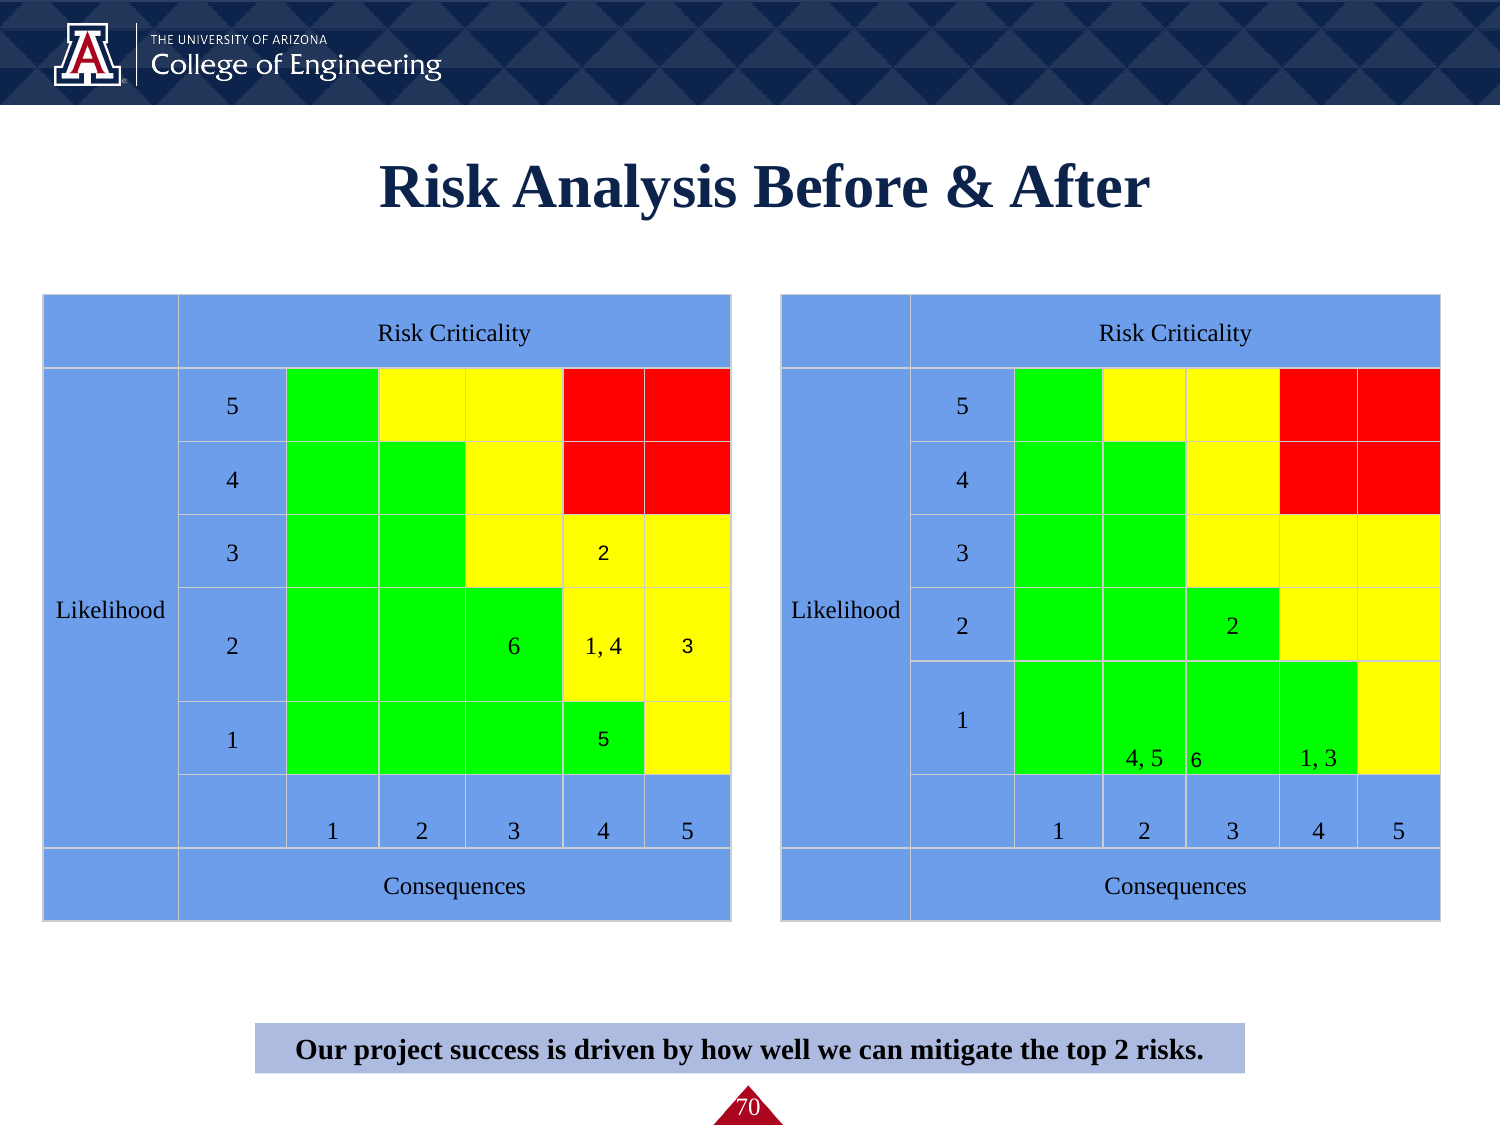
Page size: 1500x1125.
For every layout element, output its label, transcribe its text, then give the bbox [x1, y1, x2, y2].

table_cell 5 [1358, 775, 1440, 847]
table_cell [380, 702, 465, 774]
table_cell [645, 442, 730, 514]
table_cell 3 [645, 588, 730, 701]
table_header [44, 295, 178, 367]
table_header [782, 295, 910, 367]
table_cell [1104, 369, 1185, 441]
table_cell [1358, 369, 1440, 441]
table_cell [564, 442, 644, 514]
picture [54, 23, 442, 86]
table_cell [1358, 588, 1440, 660]
table_cell [466, 442, 562, 514]
table_cell [1104, 442, 1185, 514]
table_cell 6 [1187, 662, 1279, 774]
table_cell [1187, 369, 1279, 441]
table_cell [782, 849, 910, 920]
table_header Risk Criticality [179, 295, 730, 367]
table_cell [287, 588, 378, 701]
table_cell 5 [179, 369, 286, 441]
table_cell Likelihood [44, 369, 178, 847]
table_cell [1280, 442, 1357, 514]
table_cell Consequences [911, 849, 1440, 920]
table_cell [1280, 515, 1357, 587]
table_cell [1015, 588, 1102, 660]
table_cell 1, 3 [1280, 662, 1357, 774]
table_cell [1358, 515, 1440, 587]
table_cell 4 [911, 442, 1014, 514]
table_cell 5 [564, 702, 644, 774]
table_cell 4 [179, 442, 286, 514]
table_cell 3 [911, 515, 1014, 587]
table_cell 2 [1187, 588, 1279, 660]
table_cell 4 [1280, 775, 1357, 847]
table_cell 2 [380, 775, 465, 847]
table_header Risk Criticality [911, 295, 1440, 367]
table_cell [380, 588, 465, 701]
table_cell [1015, 442, 1102, 514]
title Risk Analysis Before & After [90, 101, 1441, 251]
table_cell [380, 369, 465, 441]
table_cell 2 [1104, 775, 1185, 847]
table_cell 1 [911, 662, 1014, 774]
table_cell [287, 369, 378, 441]
table_cell [380, 442, 465, 514]
slide_number ‹#› [715, 1075, 781, 1125]
table_cell [179, 775, 286, 847]
text_box Our project success is driven by how well we can mitigate the top 2 risks. [255, 1023, 1245, 1074]
table_cell [1187, 515, 1279, 587]
table_cell [1280, 369, 1357, 441]
table_cell 3 [179, 515, 286, 587]
table_cell [1358, 442, 1440, 514]
table_cell 1, 4 [564, 588, 644, 701]
table_cell [380, 515, 465, 587]
table_cell Consequences [179, 849, 730, 920]
table_cell 1 [287, 775, 378, 847]
table_cell 5 [911, 369, 1014, 441]
table_cell 1 [179, 702, 286, 774]
table_cell 2 [179, 588, 286, 701]
table_cell 4 [564, 775, 644, 847]
table_cell [911, 775, 1014, 847]
table_cell [287, 702, 378, 774]
table_cell 3 [466, 775, 562, 847]
table_cell [287, 442, 378, 514]
table_cell [1280, 588, 1357, 660]
table_cell 2 [911, 588, 1014, 660]
table_cell 4, 5 [1104, 662, 1185, 774]
table_cell [645, 702, 730, 774]
table_cell [44, 849, 178, 920]
table_cell 3 [1187, 775, 1279, 847]
table_cell [466, 702, 562, 774]
table_cell Likelihood [782, 369, 910, 847]
table_cell [1015, 662, 1102, 774]
table_cell [645, 369, 730, 441]
table_cell [1358, 662, 1440, 774]
table_cell 5 [645, 775, 730, 847]
table_cell [645, 515, 730, 587]
table_cell 2 [564, 515, 644, 587]
table_cell 1 [1015, 775, 1102, 847]
table_cell [1104, 588, 1185, 660]
table_cell [1187, 442, 1279, 514]
table_cell [1015, 369, 1102, 441]
table_cell 6 [466, 588, 562, 701]
table_cell [466, 369, 562, 441]
table_cell [287, 515, 378, 587]
table_cell [466, 515, 562, 587]
table_cell [564, 369, 644, 441]
table_cell [1104, 515, 1185, 587]
table_cell [1015, 515, 1102, 587]
